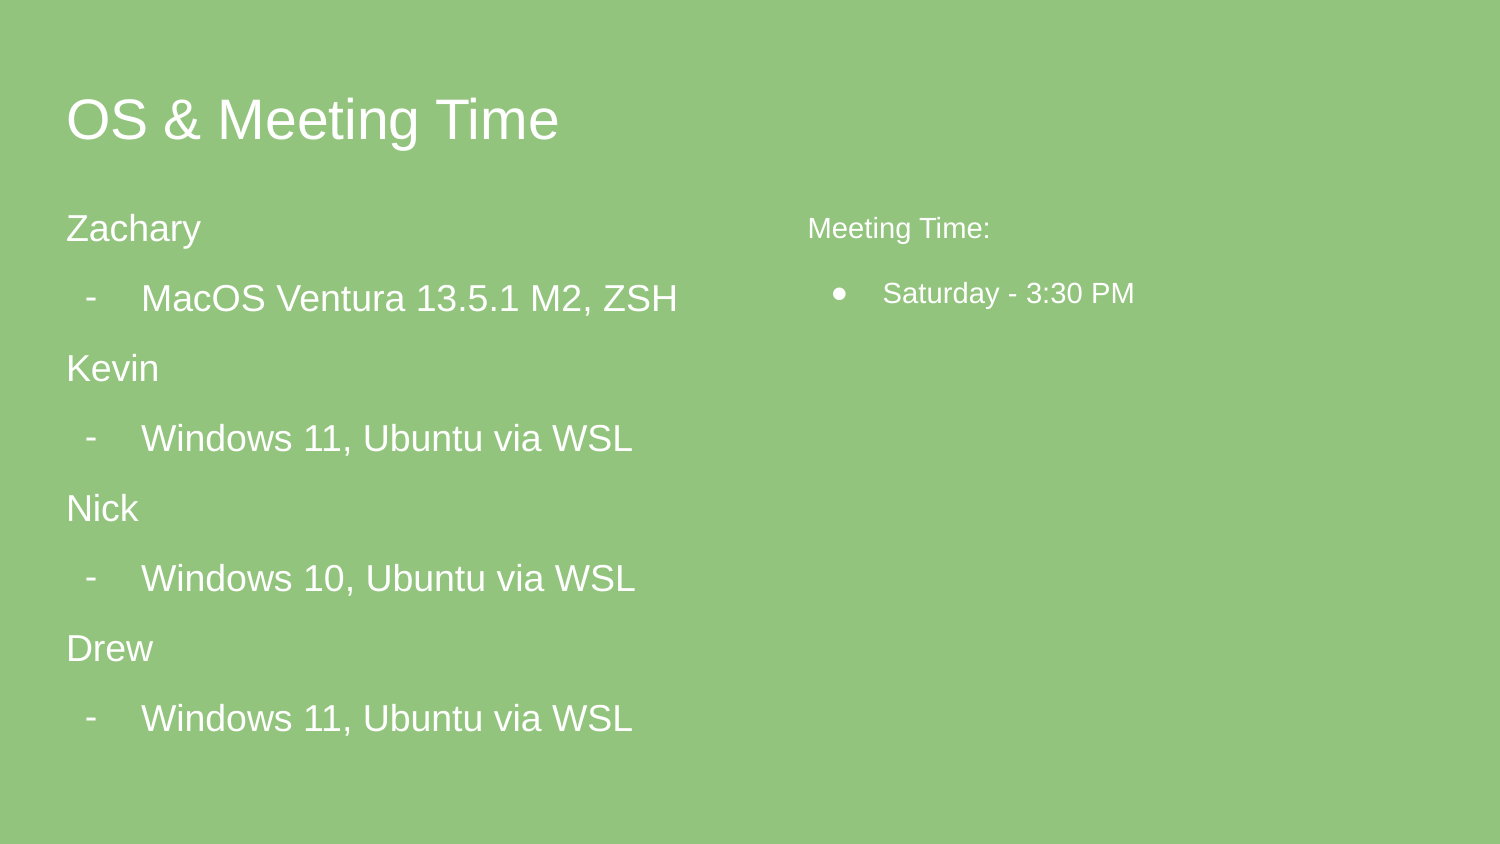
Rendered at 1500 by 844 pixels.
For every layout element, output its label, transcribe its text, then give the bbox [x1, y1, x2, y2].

list Meeting Time: Saturday - 3:30 PM [792, 189, 1449, 750]
list Zachary MacOS Ventura 13.5.1 M2, ZSH Kevin Windows 11, Ubuntu via WSL Nick Windows 10, Ubuntu via WSL Drew Windows 11, Ubuntu via WSL [51, 189, 708, 750]
title OS & Meeting Time [51, 72, 1449, 167]
